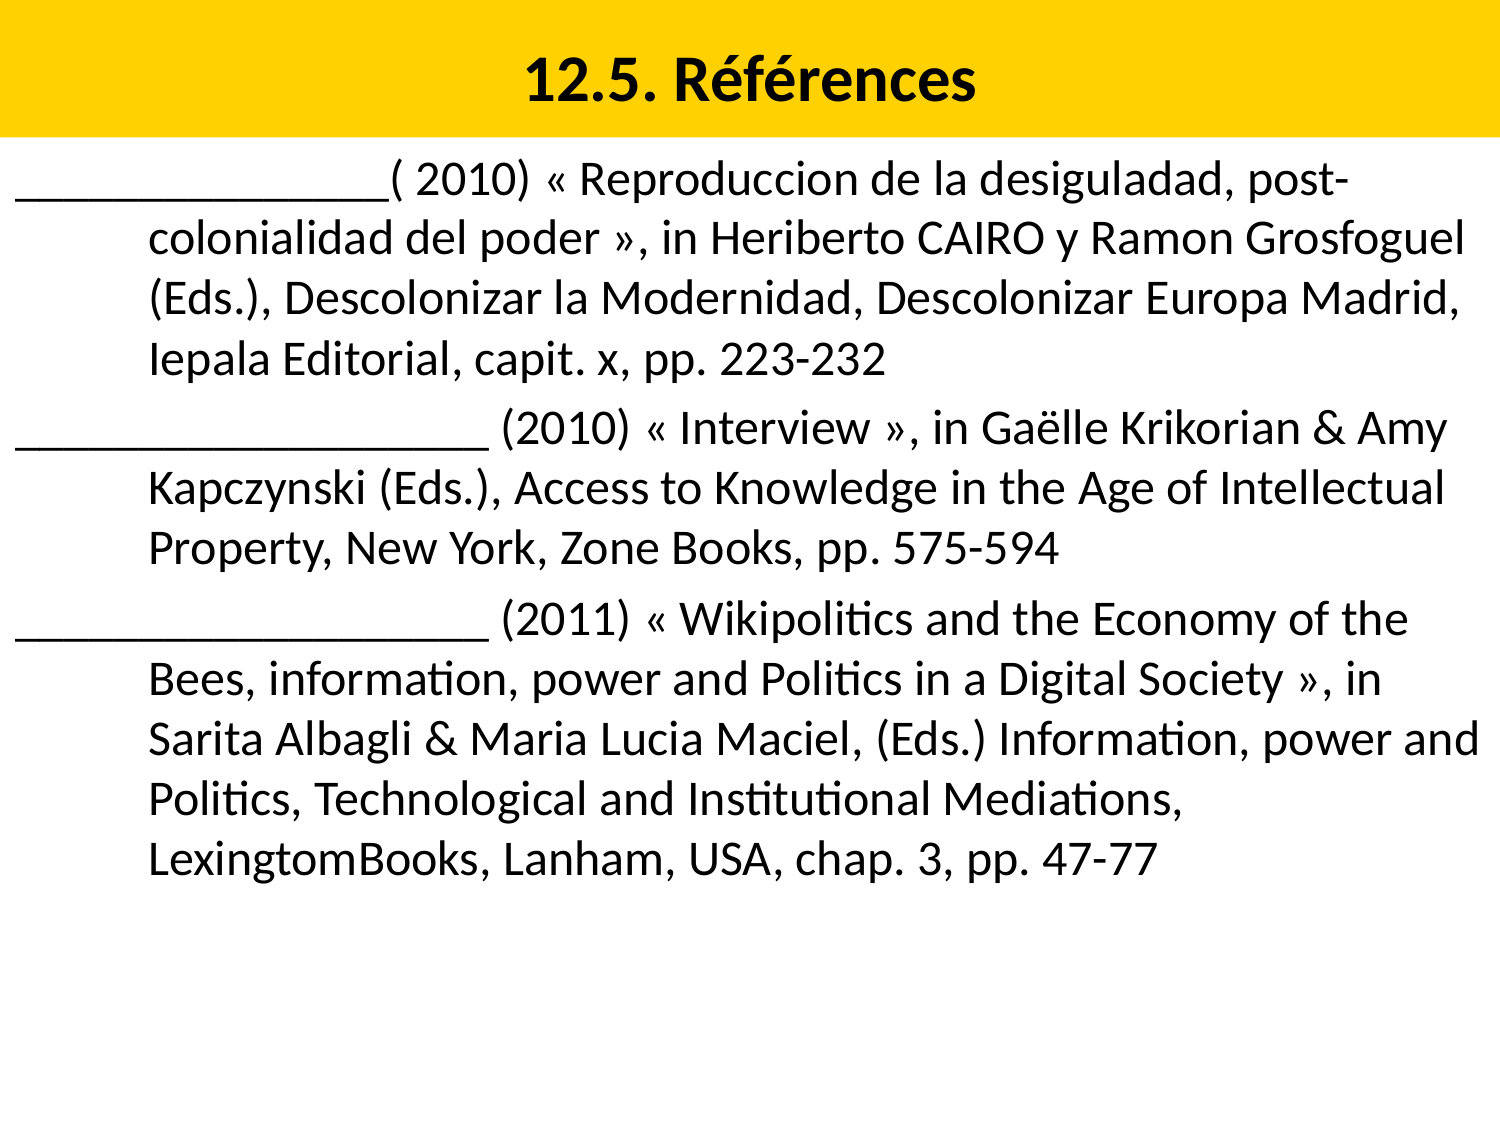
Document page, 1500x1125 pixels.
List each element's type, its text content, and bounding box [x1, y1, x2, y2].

title 12.5. Références [0, 0, 1500, 137]
subtitle _______________( 2010) « Reproduccion de la desiguladad, post-colonialidad del poder », in Heriberto CAIRO y Ramon Grosfoguel (Eds.), Descolonizar la Modernidad, Descolonizar Europa Madrid, Iepala Editorial, capit. x, pp. 223-232 ___________________ (2010) « Interview », in Gaëlle Krikorian & Amy Kapczynski (Eds.), Access to Knowledge in the Age of Intellectual Property, New York, Zone Books, pp. 575-594 ___________________ (2011) « Wikipolitics and the Economy of the Bees, information, power and Politics in a Digital Society », in Sarita Albagli & Maria Lucia Maciel, (Eds.) Information, power and Politics, Technological and Institutional Mediations, LexingtomBooks, Lanham, USA, chap. 3, pp. 47-77 [0, 137, 1500, 1125]
